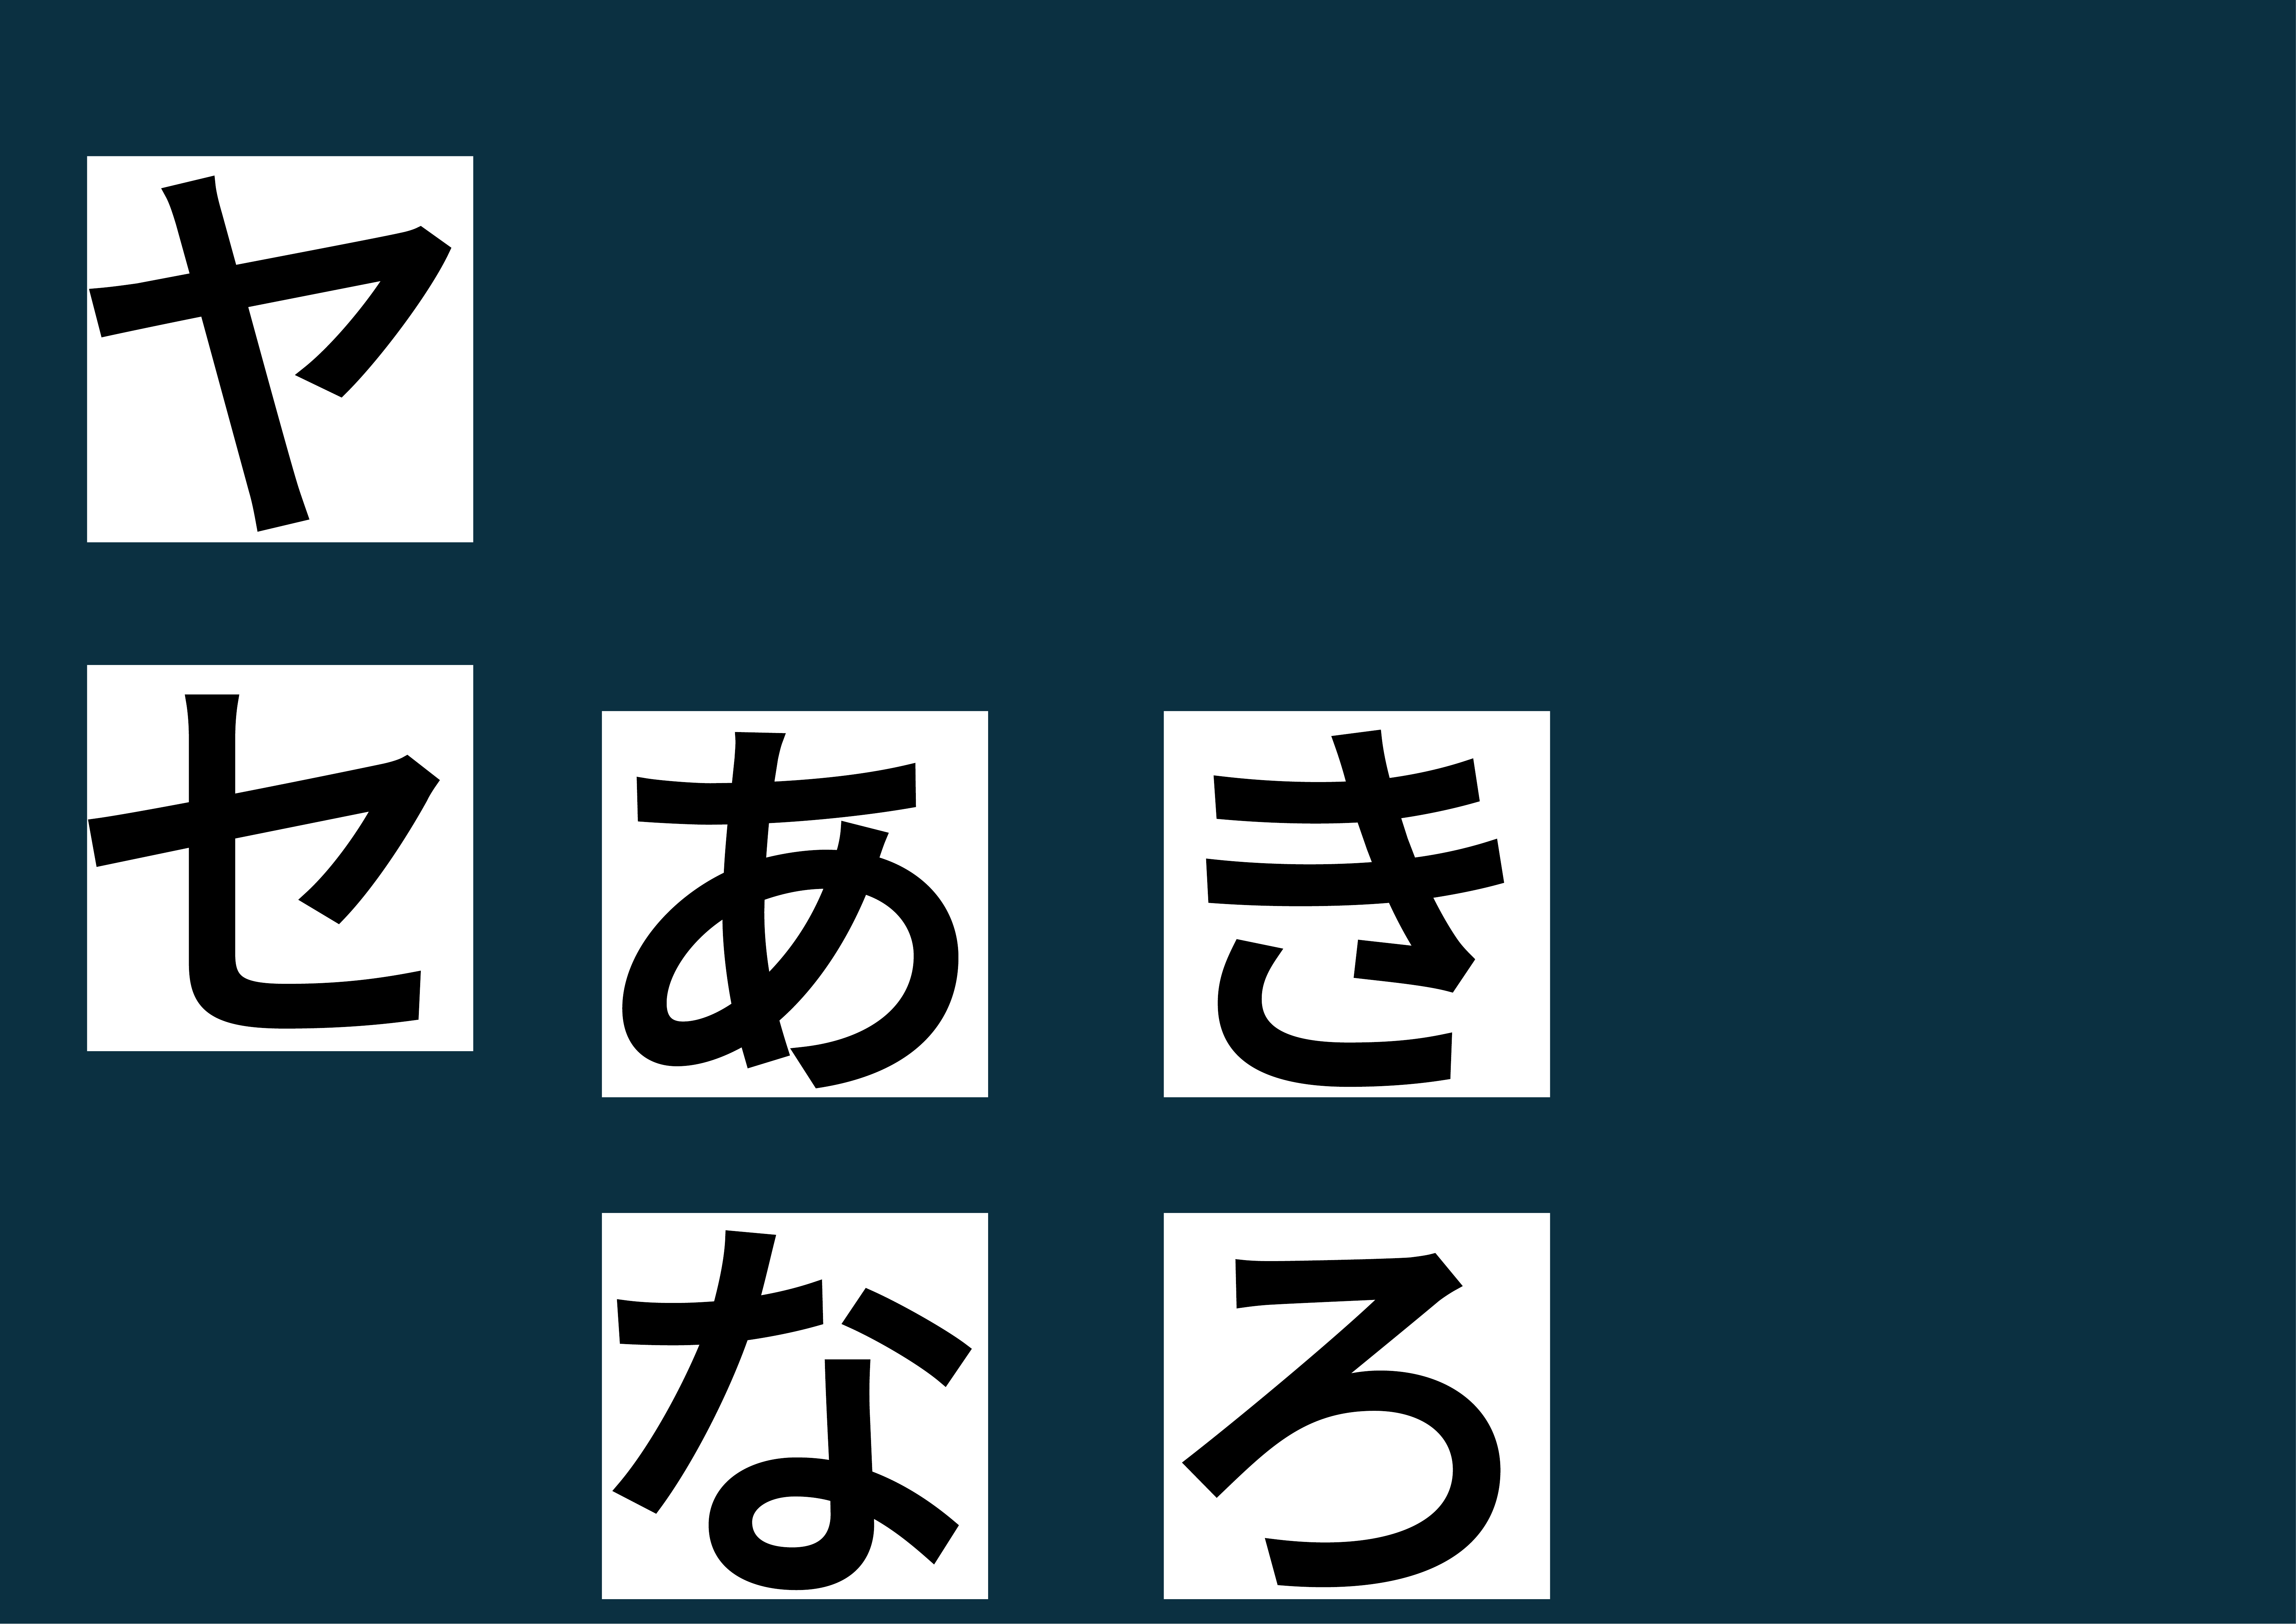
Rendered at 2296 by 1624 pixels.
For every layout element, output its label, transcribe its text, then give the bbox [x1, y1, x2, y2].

text_box あ [580, 653, 995, 1144]
text_box セ [67, 607, 482, 1098]
text_box ろ [1143, 1154, 1559, 1624]
text_box き [1143, 653, 1559, 1144]
text_box な [580, 1155, 995, 1624]
text_box ヤ [67, 98, 482, 589]
